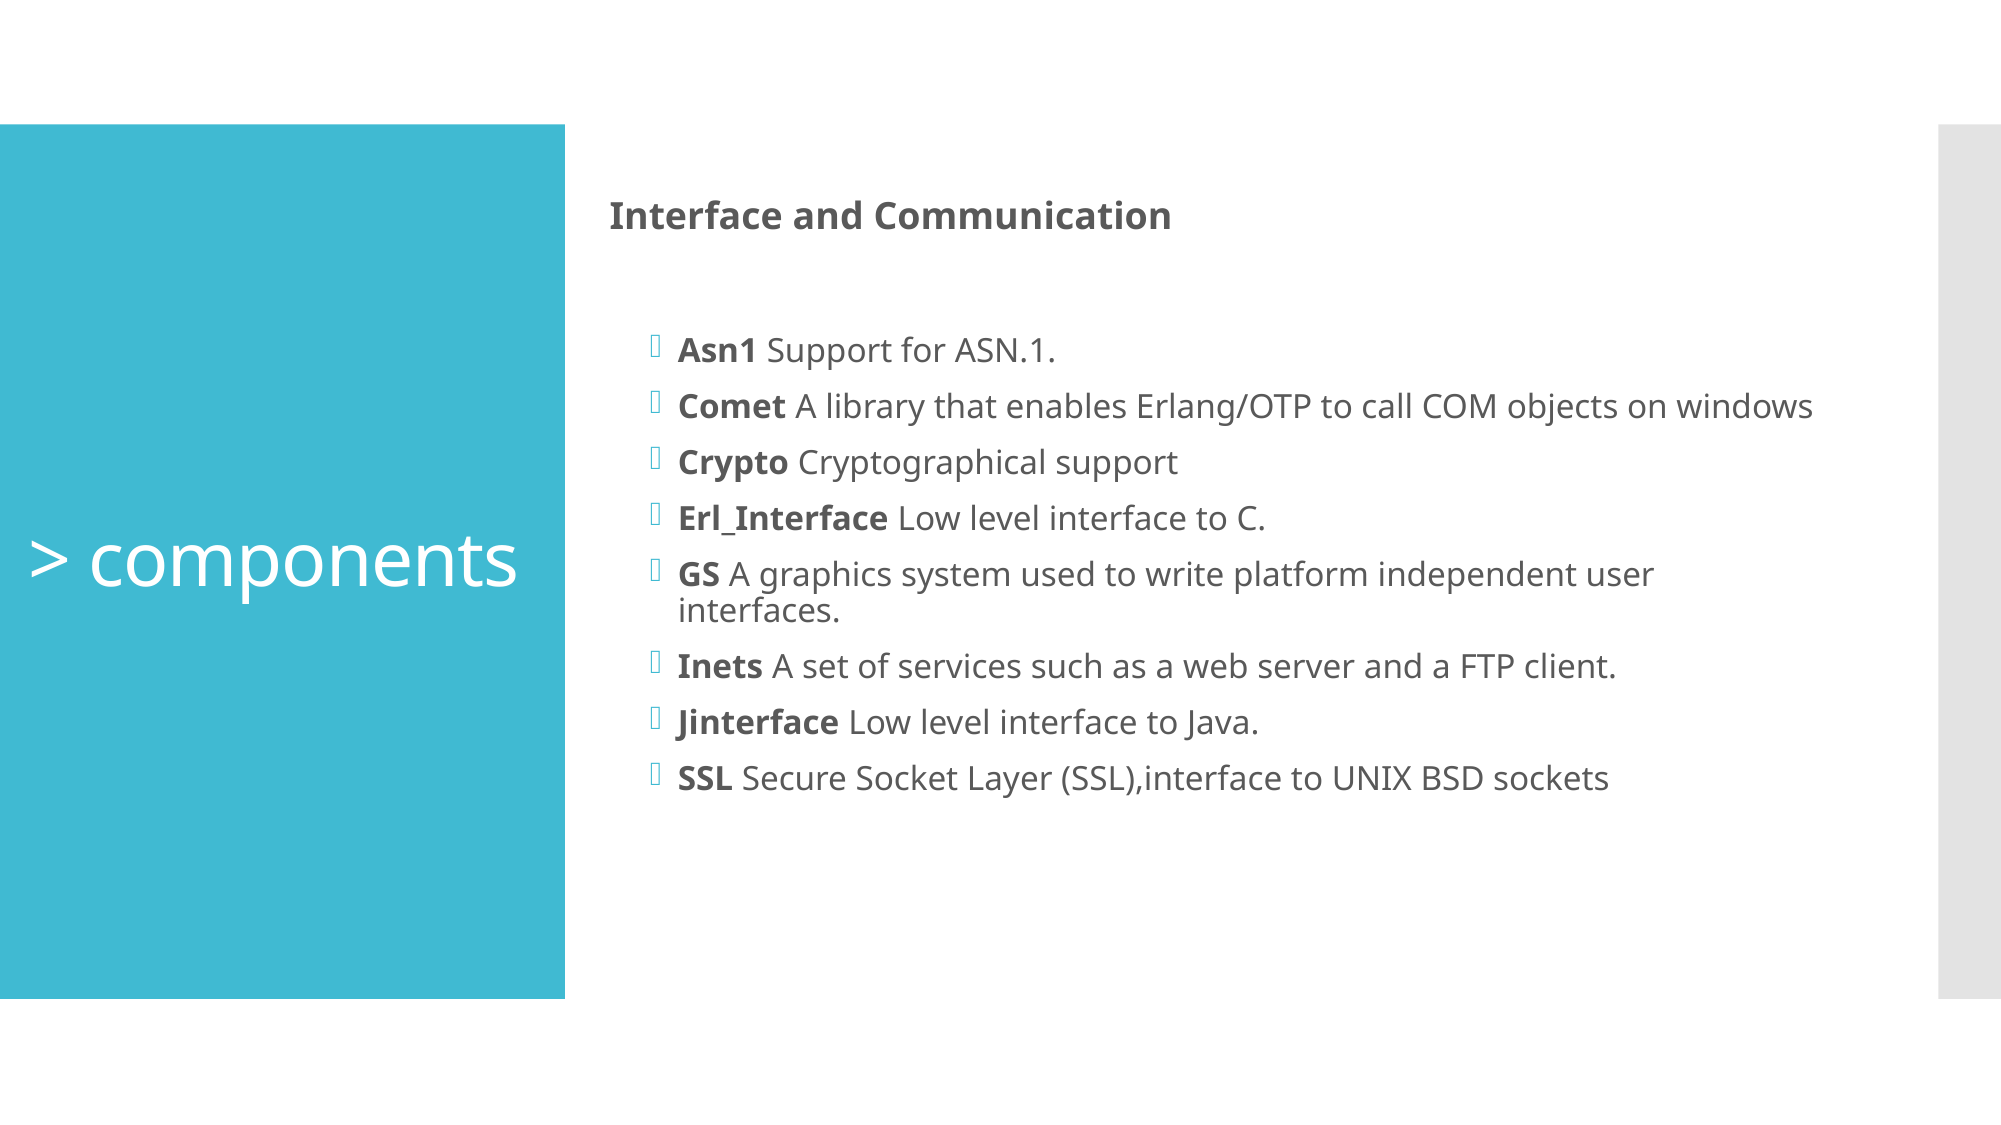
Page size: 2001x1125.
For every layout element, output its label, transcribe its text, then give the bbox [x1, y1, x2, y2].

list Asn1 Support for ASN.1. Comet A library that enables Erlang/OTP to call COM objects on windows Crypto Cryptographical support Erl_Interface Low level interface to C. GS A graphics system used to write platform independent user interfaces. Inets A set of services such as a web server and a FTP client. Jinterface Low level interface to Java. SSL Secure Socket Layer (SSL),interface to UNIX BSD sockets [634, 312, 1835, 819]
text_box Interface and Communication [594, 184, 1188, 245]
title > components [14, 184, 608, 940]
